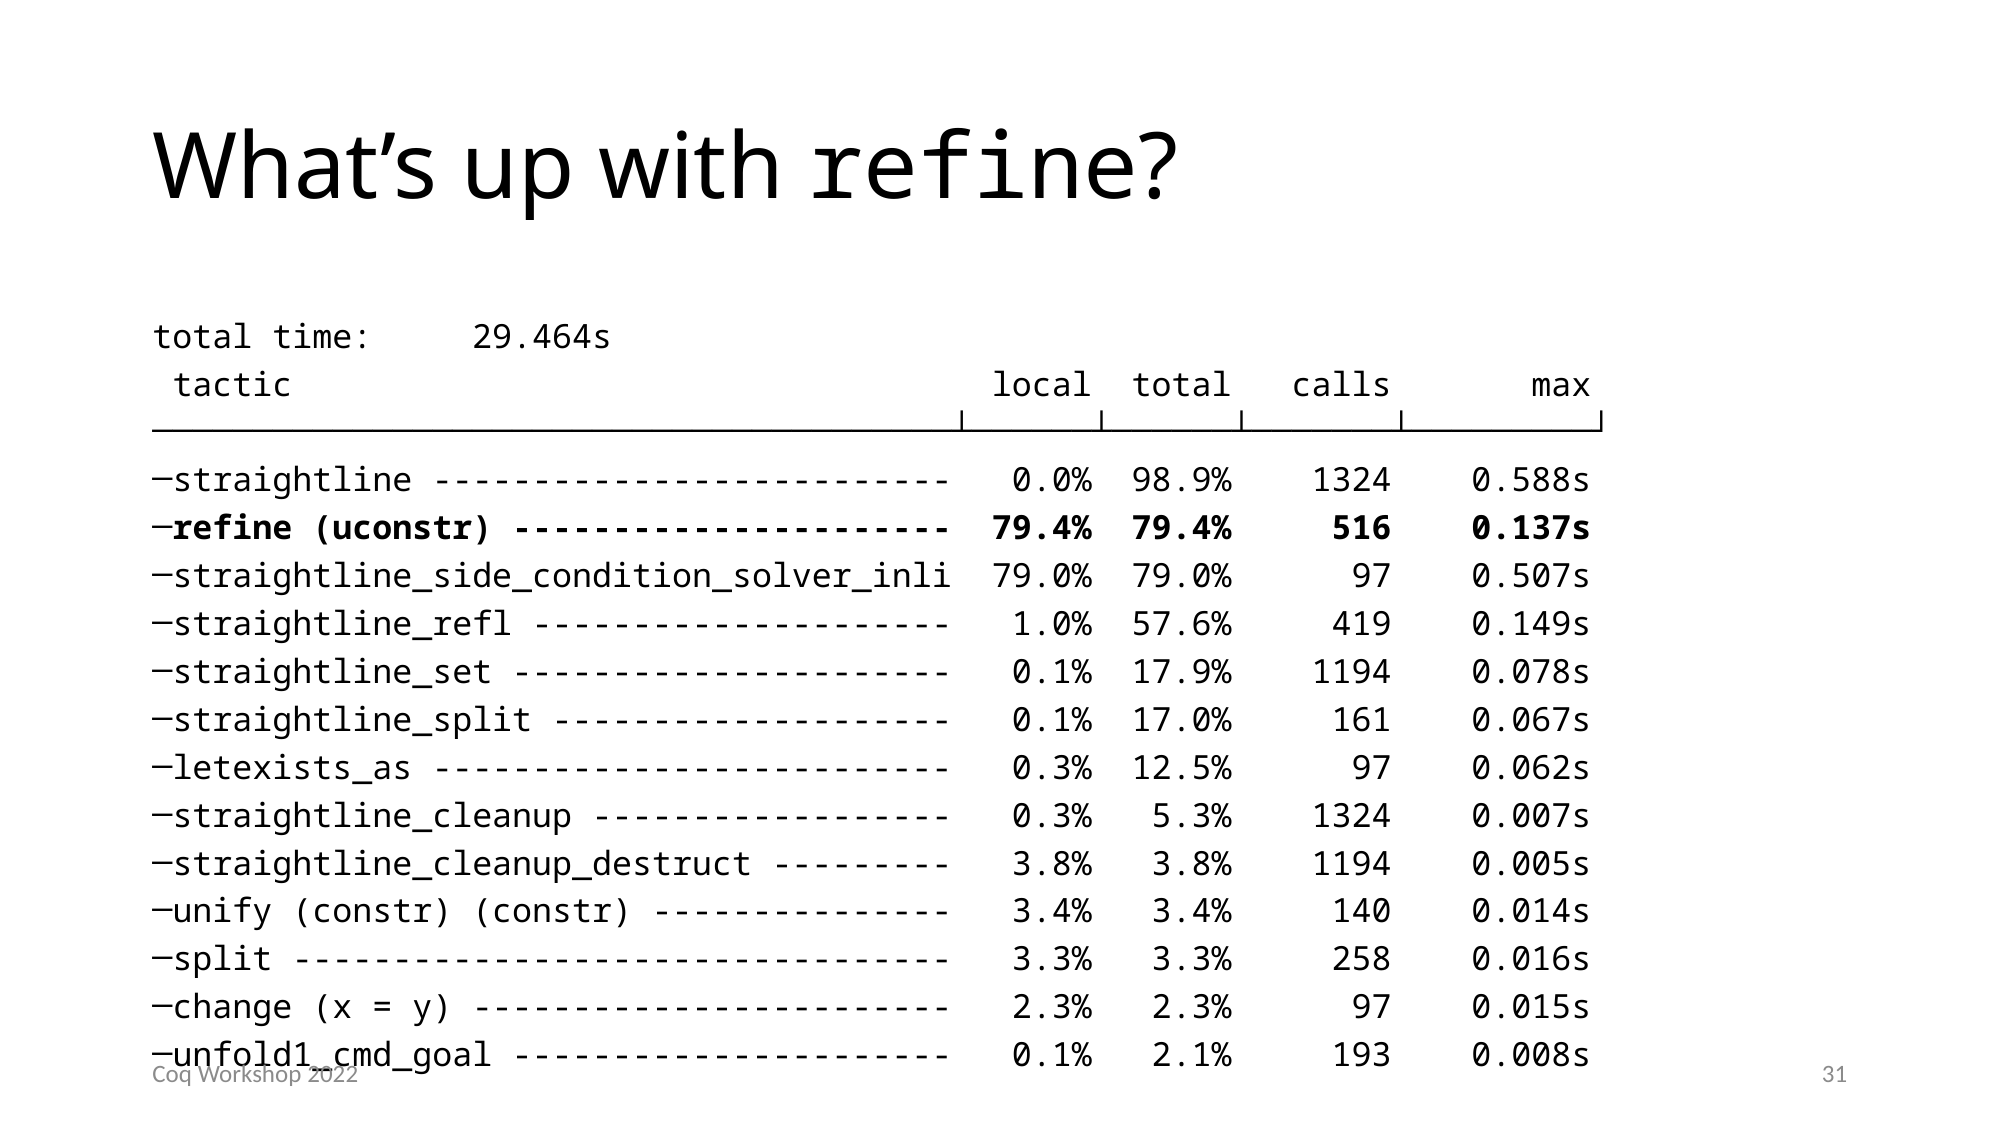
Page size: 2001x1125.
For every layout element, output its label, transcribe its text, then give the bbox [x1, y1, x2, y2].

slide_number Coq Workshop 2022 [137, 1042, 588, 1103]
slide_number 31 [1412, 1042, 1863, 1103]
title What’s up with refine? [137, 59, 1863, 278]
list total time: 29.464s tactic local total calls max ────────────────────────────────────────┴──────┴──────┴───────┴─────────┘ ─straightline -------------------------- 0.0% 98.9% 1324 0.588s ─refine (uconstr) ---------------------- 79.4% 79.4% 516 0.137s ─straightline_side_condition_solver_inli 79.0% 79.0% 97 0.507s ─straightline_refl --------------------- 1.0% 57.6% 419 0.149s ─straightline_set ---------------------- 0.1% 17.9% 1194 0.078s ─straightline_split -------------------- 0.1% 17.0% 161 0.067s ─letexists_as -------------------------- 0.3% 12.5% 97 0.062s ─straightline_cleanup ------------------ 0.3% 5.3% 1324 0.007s ─straightline_cleanup_destruct --------- 3.8% 3.8% 1194 0.005s ─unify (constr) (constr) --------------- 3.4% 3.4% 140 0.014s ─split --------------------------------- 3.3% 3.3% 258 0.016s ─change (x = y) ------------------------ 2.3% 2.3% 97 0.015s ─unfold1_cmd_goal ---------------------- 0.1% 2.1% 193 0.008s [137, 299, 1863, 1066]
